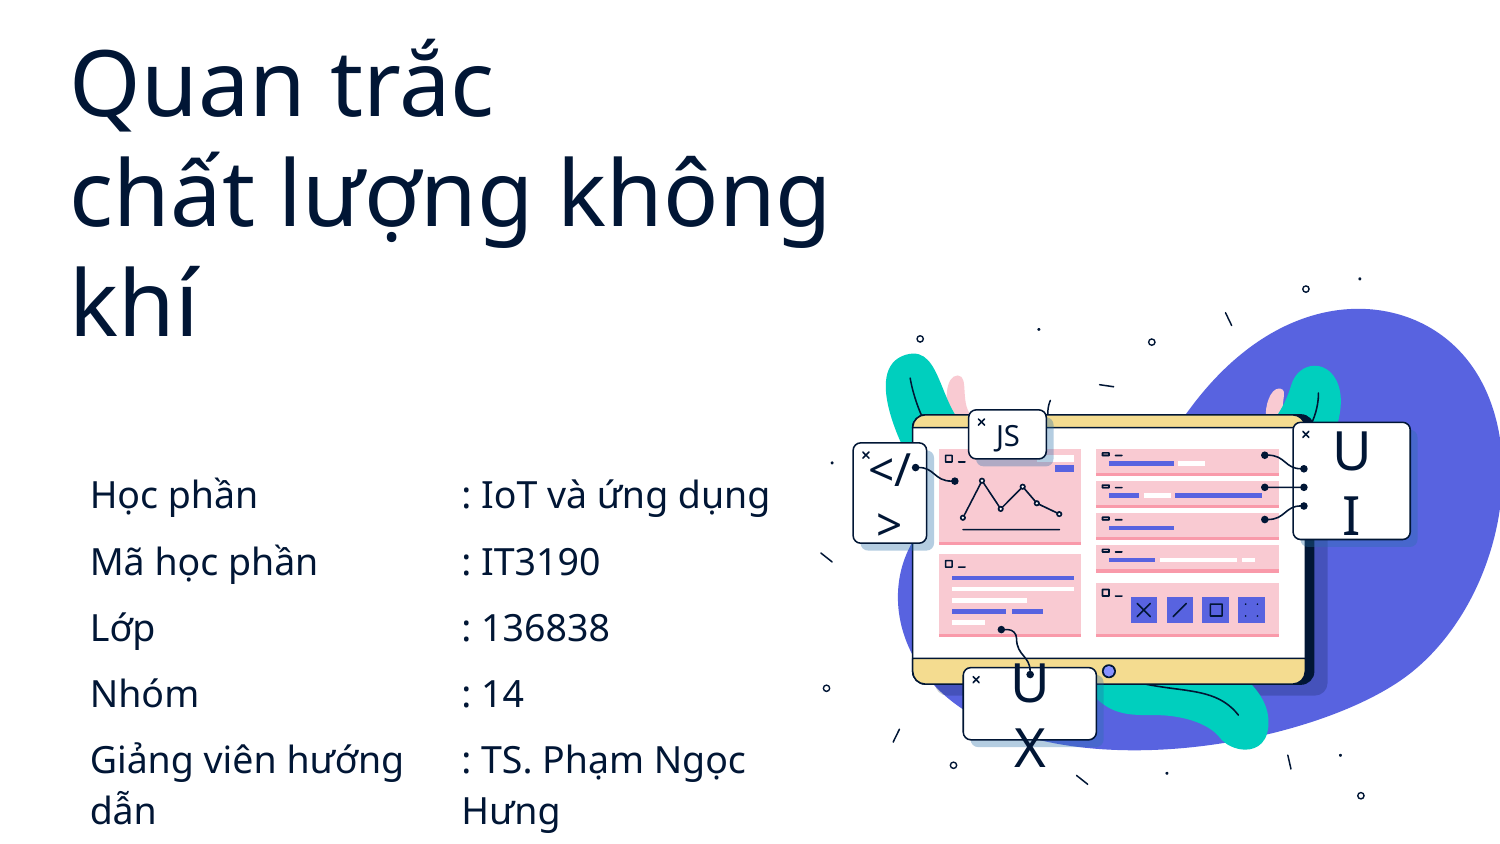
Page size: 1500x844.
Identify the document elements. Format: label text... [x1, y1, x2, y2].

table_cell : IT3190 [446, 528, 805, 594]
table_cell Lớp [75, 594, 446, 660]
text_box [810, 277, 1500, 800]
table_cell : TS. Phạm Ngọc Hưng [446, 726, 818, 843]
table_cell : 14 [446, 660, 805, 726]
table_cell : 136838 [446, 594, 805, 660]
table_cell Giảng viên hướng dẫn [75, 726, 446, 843]
title Quan trắc chất lượng không khí [70, 44, 969, 335]
table_cell Mã học phần [75, 528, 446, 594]
table_header Học phần [75, 462, 446, 528]
table_header : IoT và ứng dụng [446, 462, 805, 528]
table_cell Nhóm [75, 660, 446, 726]
